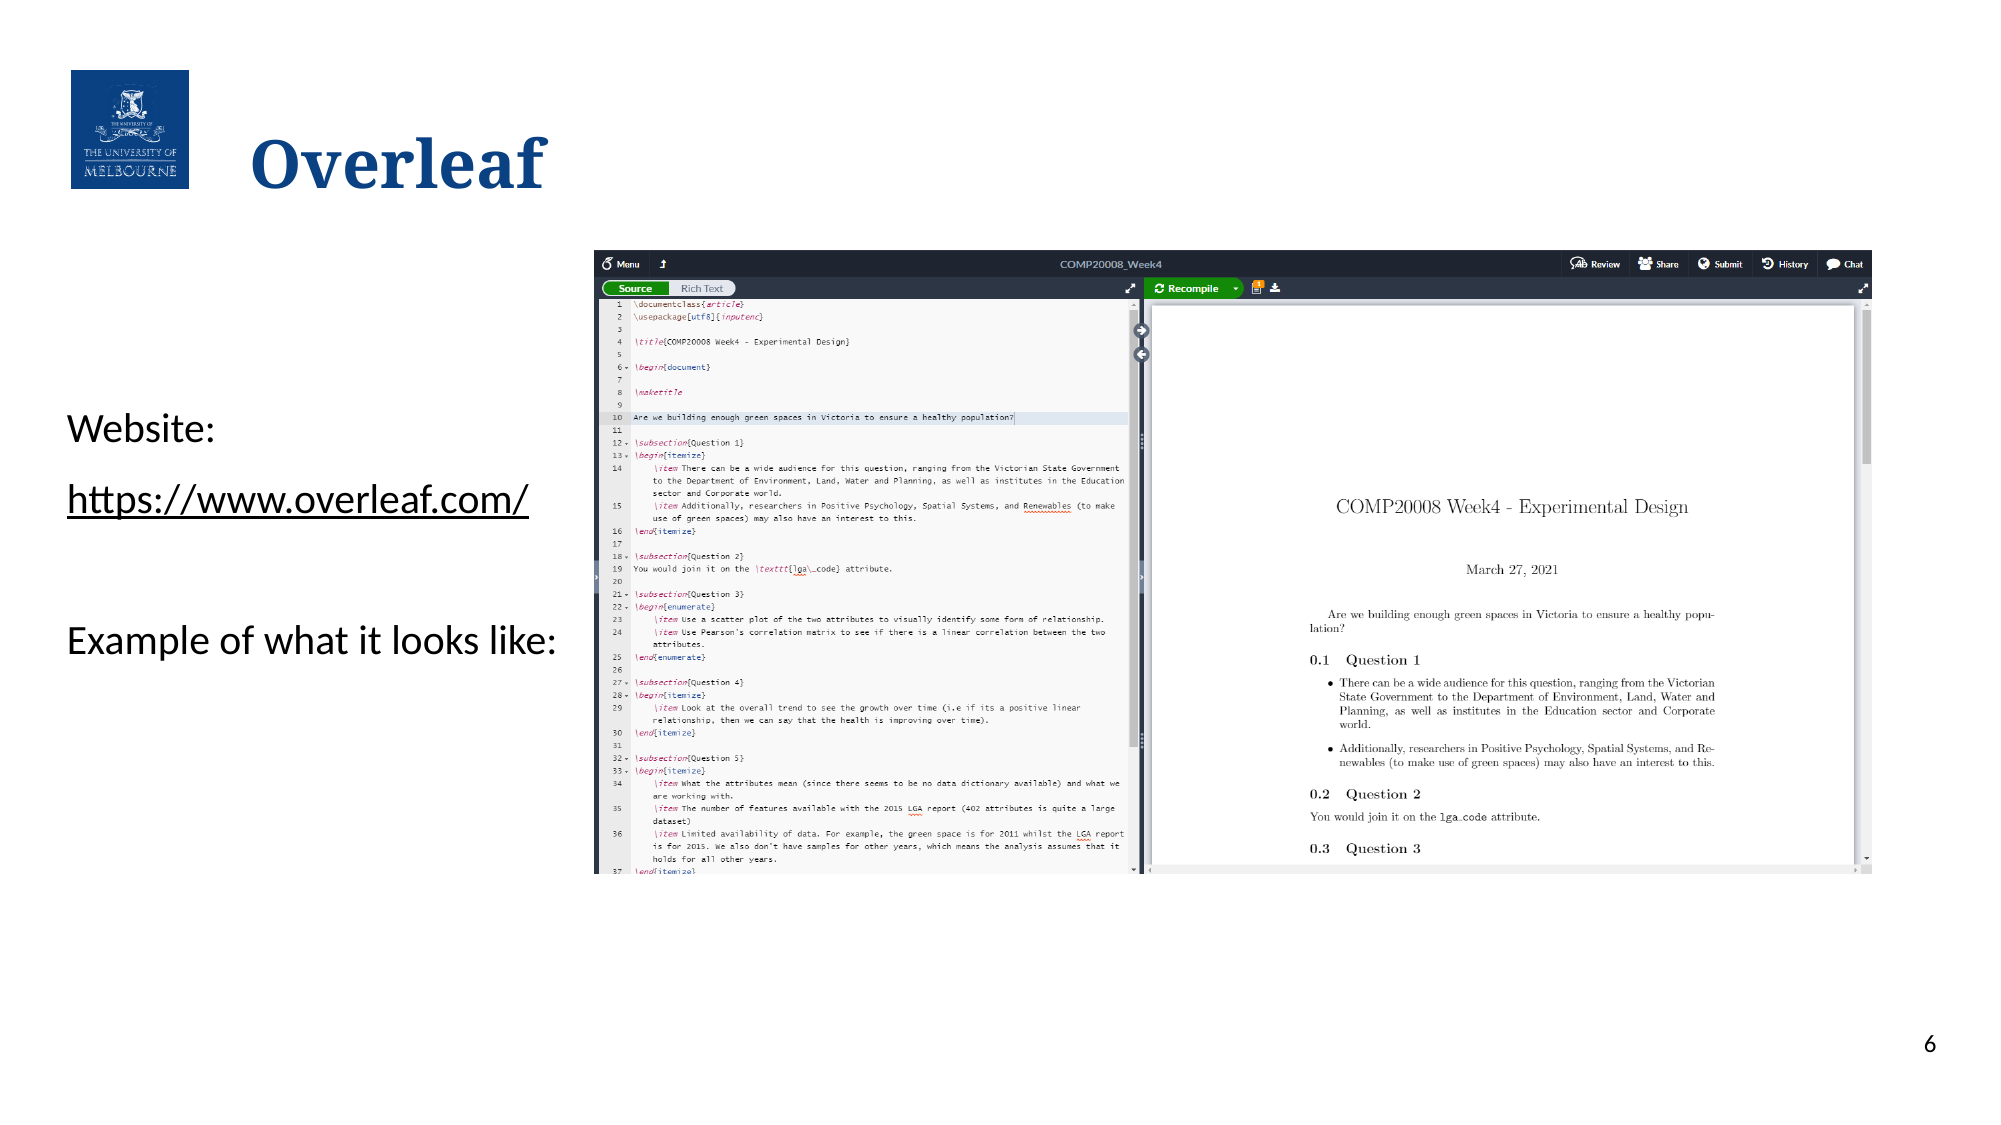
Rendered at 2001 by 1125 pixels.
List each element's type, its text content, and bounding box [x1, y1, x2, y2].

list Website: https://www.overleaf.com/ Example of what it looks like: [51, 251, 1924, 970]
title Overleaf [234, 64, 1924, 211]
slide_number 6 [1797, 1012, 1937, 1073]
picture [71, 70, 189, 189]
picture [594, 250, 1873, 874]
